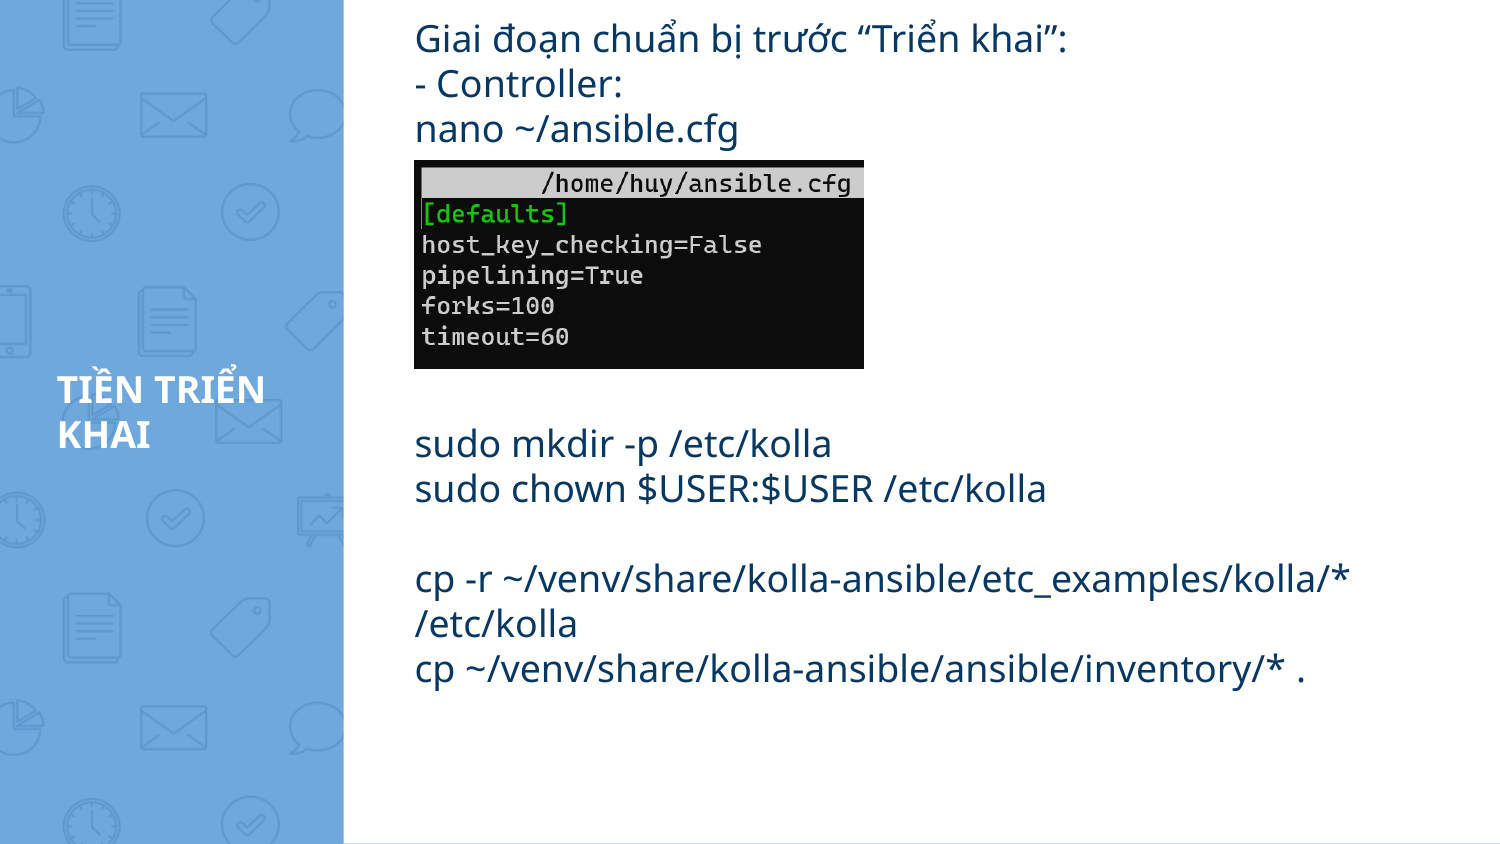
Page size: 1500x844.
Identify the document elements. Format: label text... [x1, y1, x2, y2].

picture [413, 160, 865, 369]
title TIỀN TRIỂN KHAI [41, 351, 323, 493]
list Giai đoạn chuẩn bị trước “Triển khai”: - Controller: nano ~/ansible.cfg sudo mkdir -p /etc/kolla sudo chown $USER:$USER /etc/kolla cp -r ~/venv/share/kolla-ansible/etc_examples/kolla/* /etc/kolla cp ~/venv/share/kolla-ansible/ansible/inventory/* . [362, 0, 1500, 844]
